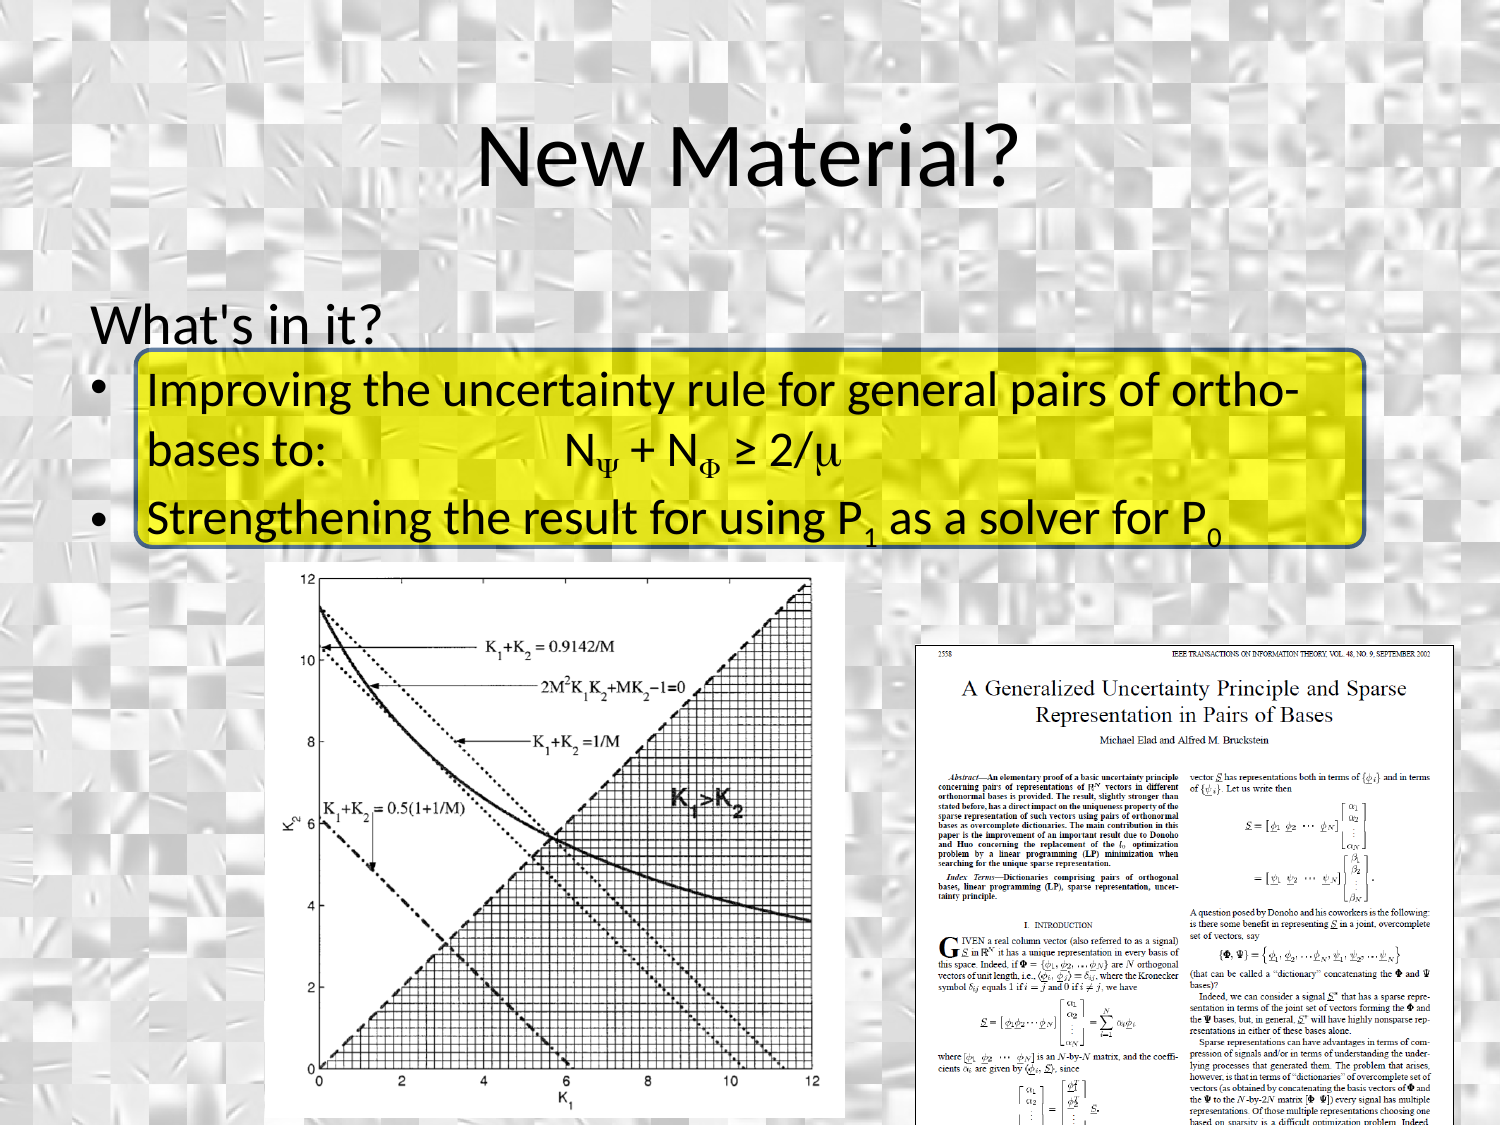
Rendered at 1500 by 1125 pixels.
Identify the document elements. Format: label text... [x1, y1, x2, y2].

text_box New Material? [74, 56, 1425, 244]
picture [915, 644, 1455, 1125]
text_box [0, 0, 1500, 1125]
picture [264, 562, 845, 1118]
text_box What's in it? Improving the uncertainty rule for general pairs of ortho-bases to: N + N ≥ 2/ Strengthening the result for using P1 as a solver for P0 [75, 278, 1365, 561]
